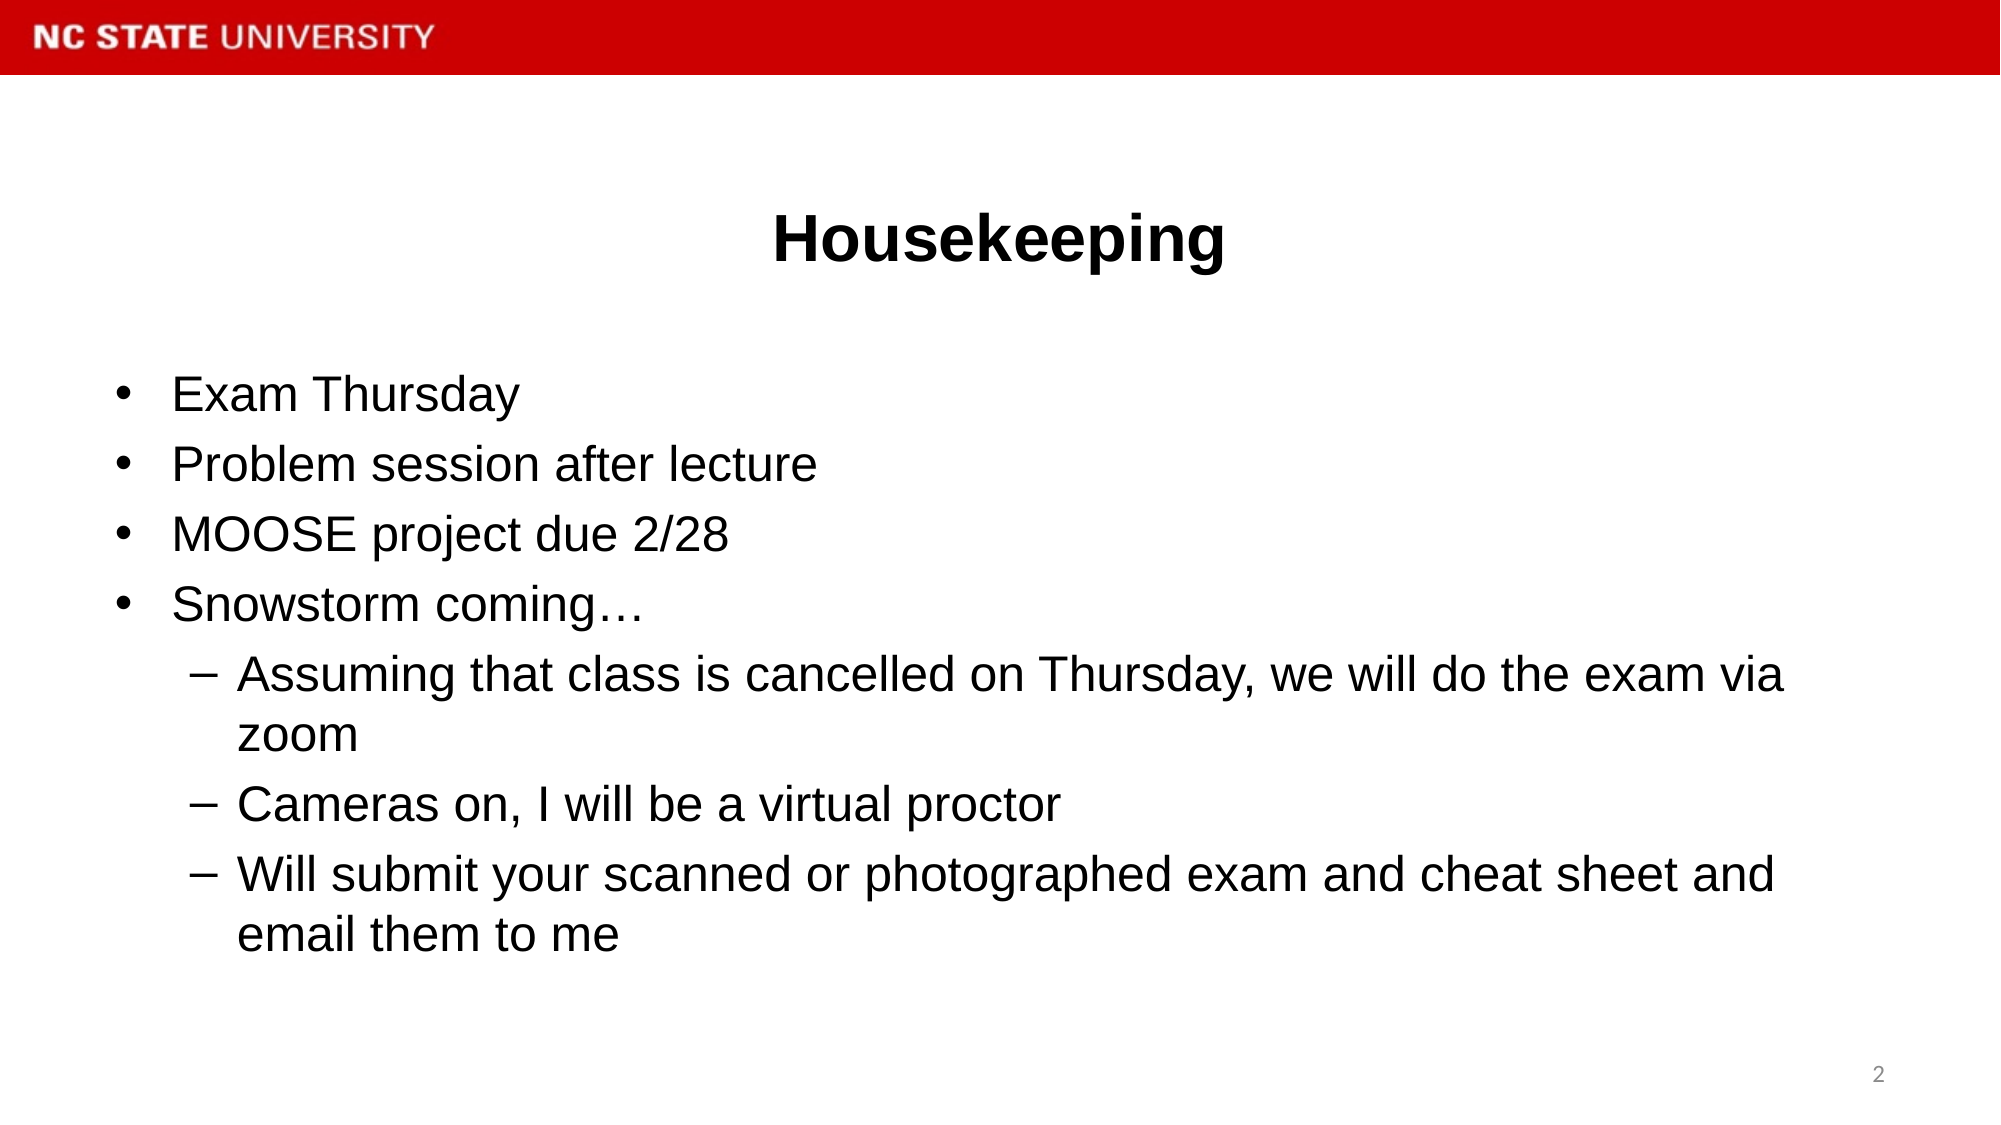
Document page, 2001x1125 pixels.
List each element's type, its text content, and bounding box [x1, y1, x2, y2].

slide_number 2 [1433, 1042, 1900, 1103]
title Housekeeping [99, 147, 1900, 323]
list Exam Thursday Problem session after lecture MOOSE project due 2/28 Snowstorm coming… Assuming that class is cancelled on Thursday, we will do the exam via zoom Cameras on, I will be a virtual proctor Will submit your scanned or photographed exam and cheat sheet and email them to me [99, 354, 1900, 1005]
picture [0, 0, 2000, 75]
